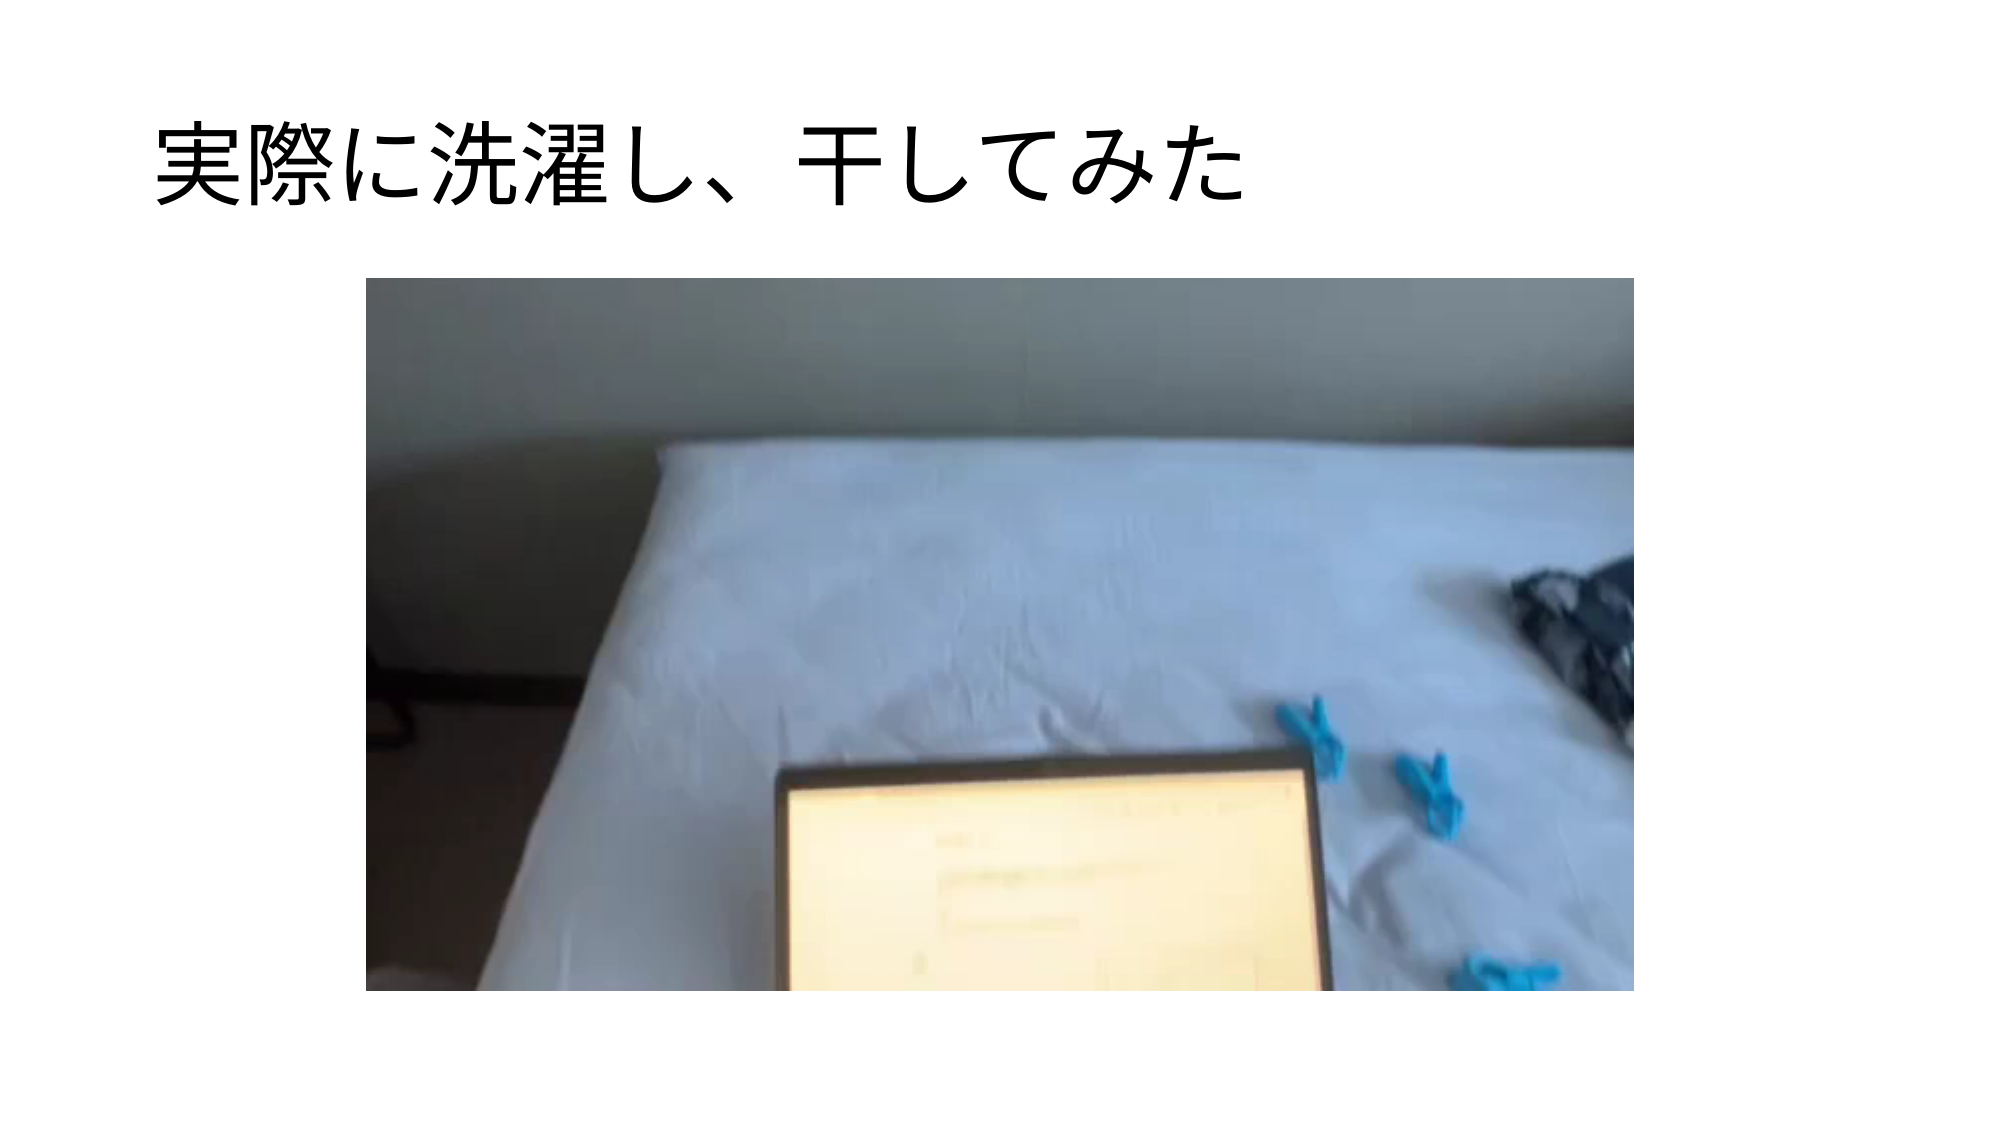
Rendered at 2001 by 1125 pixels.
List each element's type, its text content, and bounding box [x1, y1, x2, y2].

title 実際に洗濯し、干してみた [137, 59, 1863, 278]
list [365, 277, 1635, 992]
